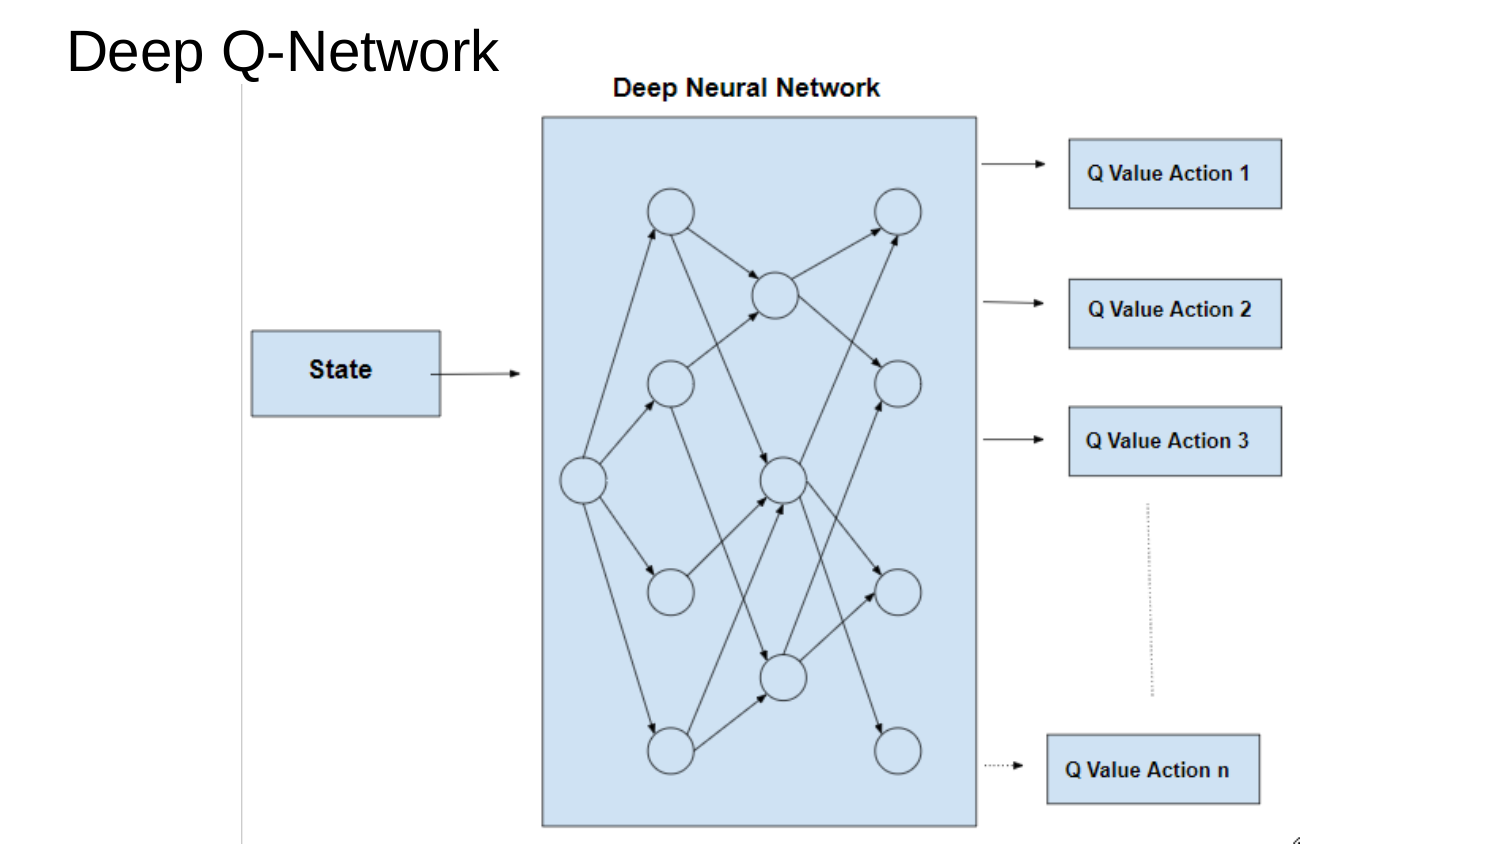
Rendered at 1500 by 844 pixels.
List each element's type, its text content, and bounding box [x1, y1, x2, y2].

title Deep Q-Network [51, 0, 1449, 92]
picture [241, 59, 1300, 844]
